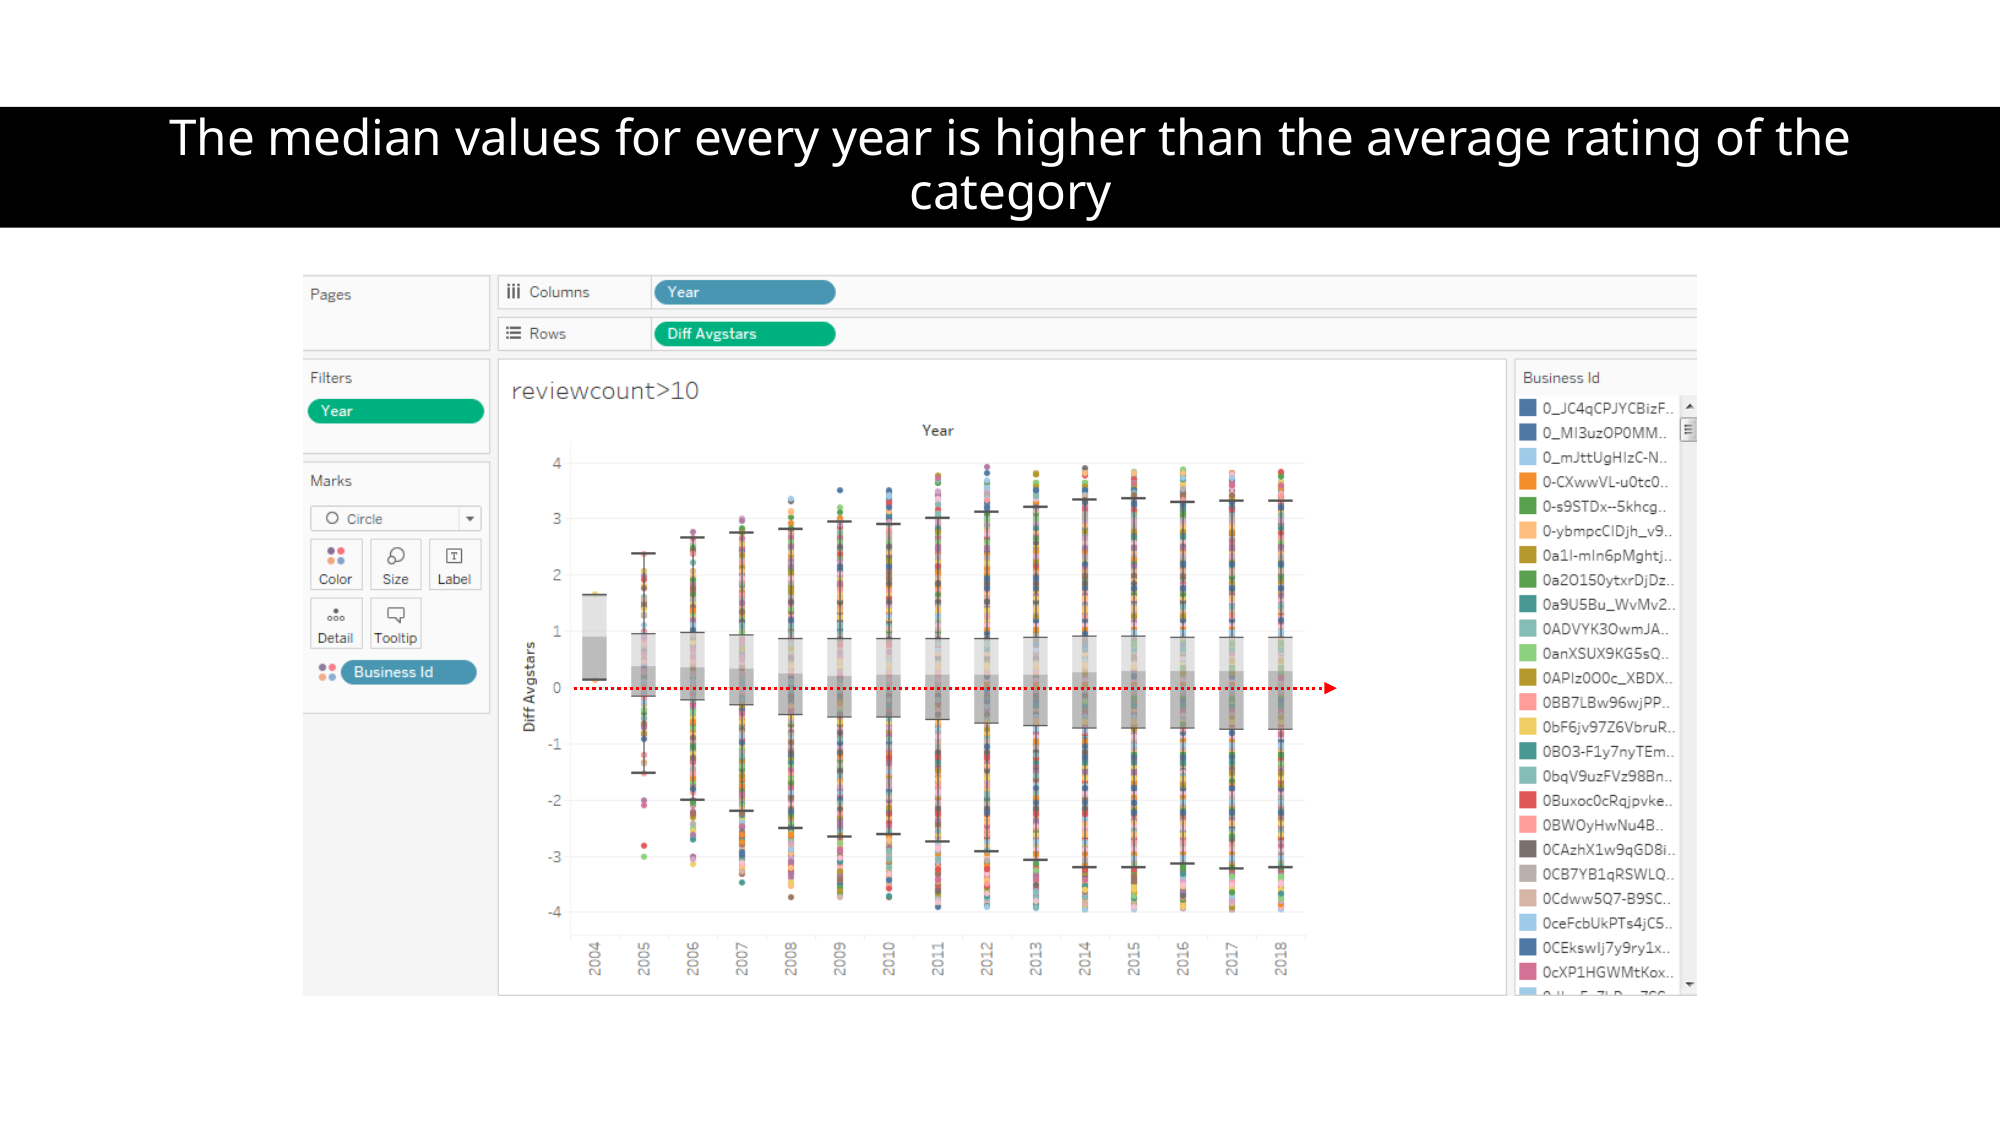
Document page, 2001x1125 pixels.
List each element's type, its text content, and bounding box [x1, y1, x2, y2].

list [303, 274, 1697, 996]
text_box [0, 106, 2000, 229]
title The median values for every year is higher than the average rating of the category [91, 105, 1931, 228]
